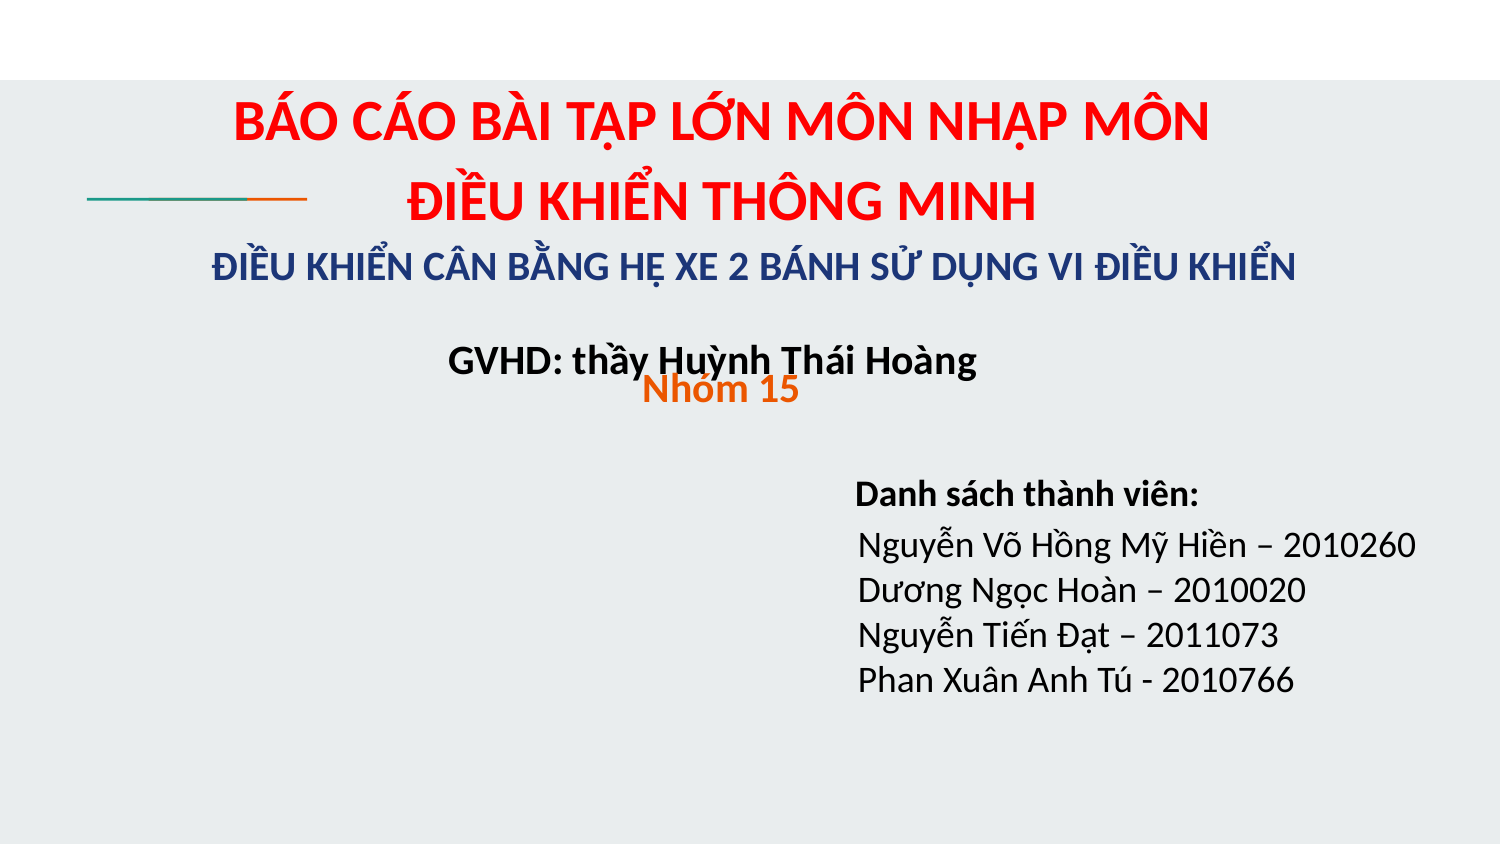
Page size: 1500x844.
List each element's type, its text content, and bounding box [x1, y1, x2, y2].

text_box Nguyễn Võ Hồng Mỹ Hiền – 2010260 Dương Ngọc Hoàn – 2010020 Nguyễn Tiến Đạt – 2011073 Phan Xuân Anh Tú - 2010766 [843, 513, 1432, 708]
text_box Nhóm 15 [614, 343, 830, 438]
subtitle GVHD: thầy Huỳnh Thái Hoàng [82, 323, 1344, 412]
subtitle ĐIỀU KHIỂN CÂN BẰNG HỆ XE 2 BÁNH SỬ DỤNG VI ĐIỀU KHIỂN [123, 221, 1386, 298]
text_box Danh sách thành viên: [840, 461, 1216, 522]
title BÁO CÁO BÀI TẬP LỚN MÔN NHẬP MÔN ĐIỀU KHIỂN THÔNG MINH [198, 56, 1246, 146]
